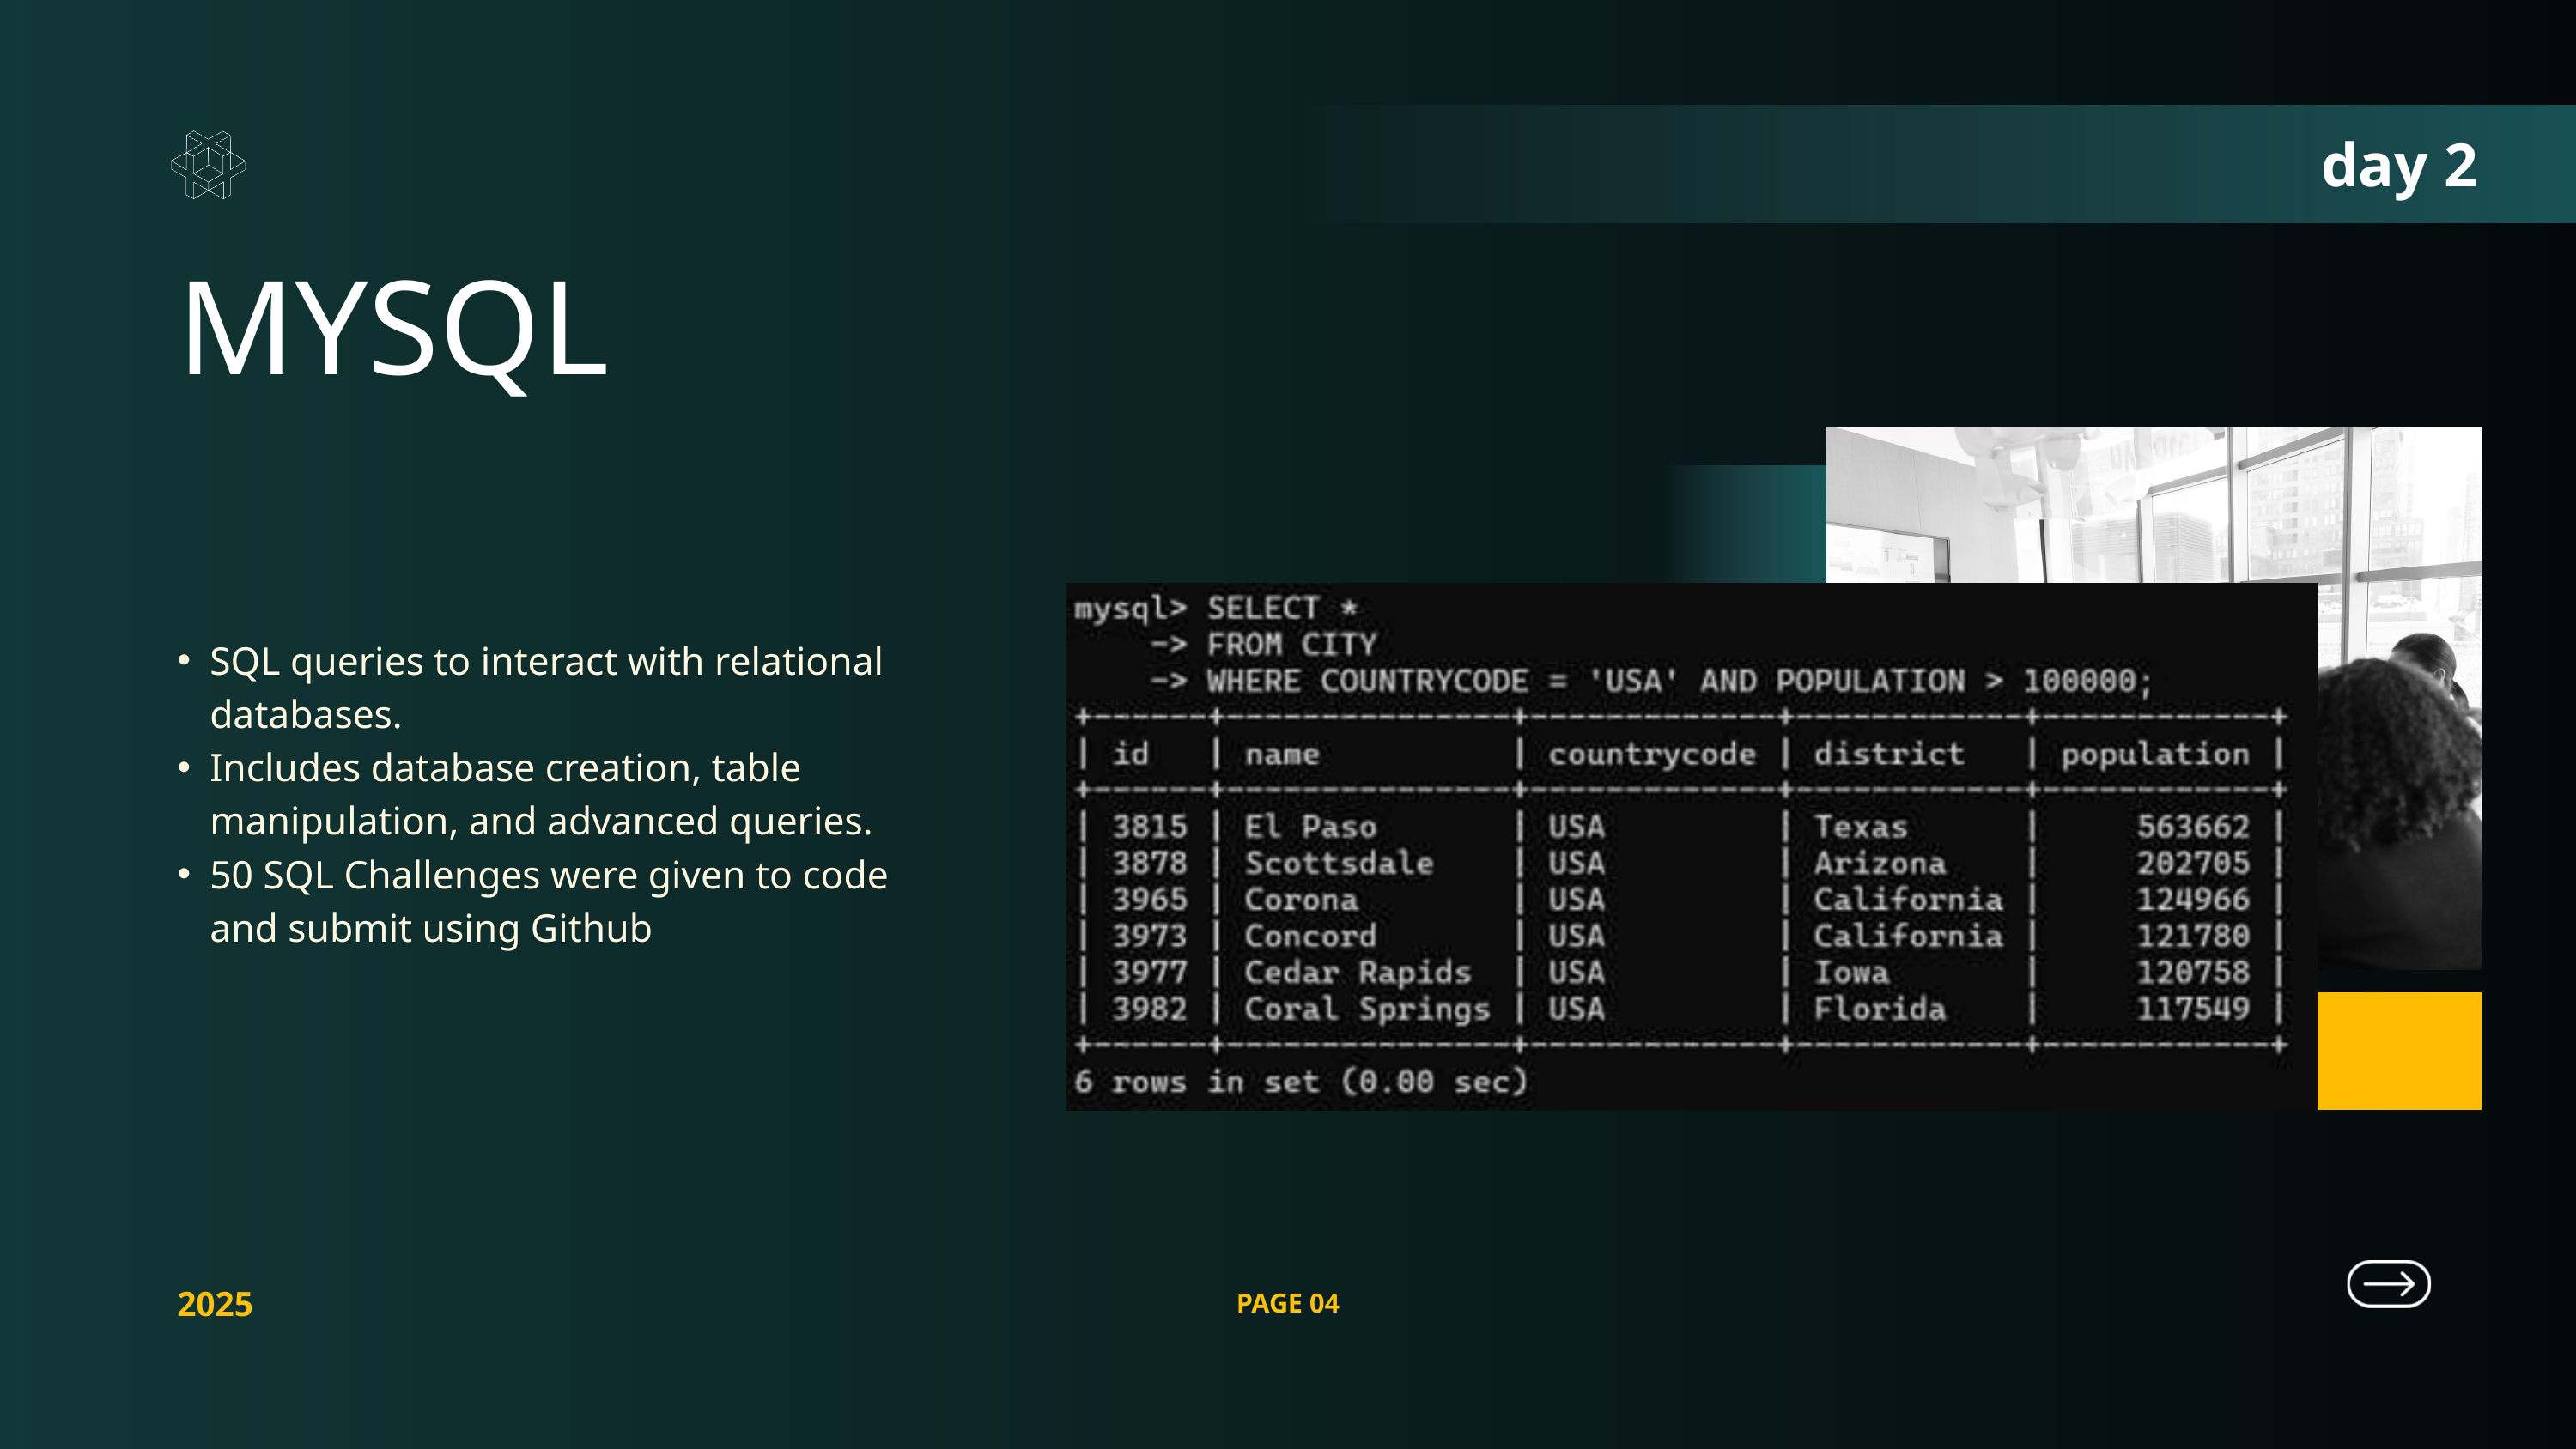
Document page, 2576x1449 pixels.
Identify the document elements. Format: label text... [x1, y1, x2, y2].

text_box [1066, 583, 2318, 1111]
text_box MYSQL [177, 265, 1024, 401]
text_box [1424, 991, 2316, 1111]
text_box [1662, 465, 1821, 584]
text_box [2317, 991, 2482, 1111]
text_box [2347, 1260, 2432, 1308]
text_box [1826, 427, 2482, 970]
text_box SQL queries to interact with relational databases. Includes database creation, table manipulation, and advanced queries. 50 SQL Challenges were given to code and submit using Github [144, 628, 952, 950]
text_box 2025 [177, 1276, 313, 1324]
text_box PAGE 04 [1206, 1281, 1370, 1319]
text_box [171, 130, 246, 199]
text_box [1287, 104, 2576, 223]
